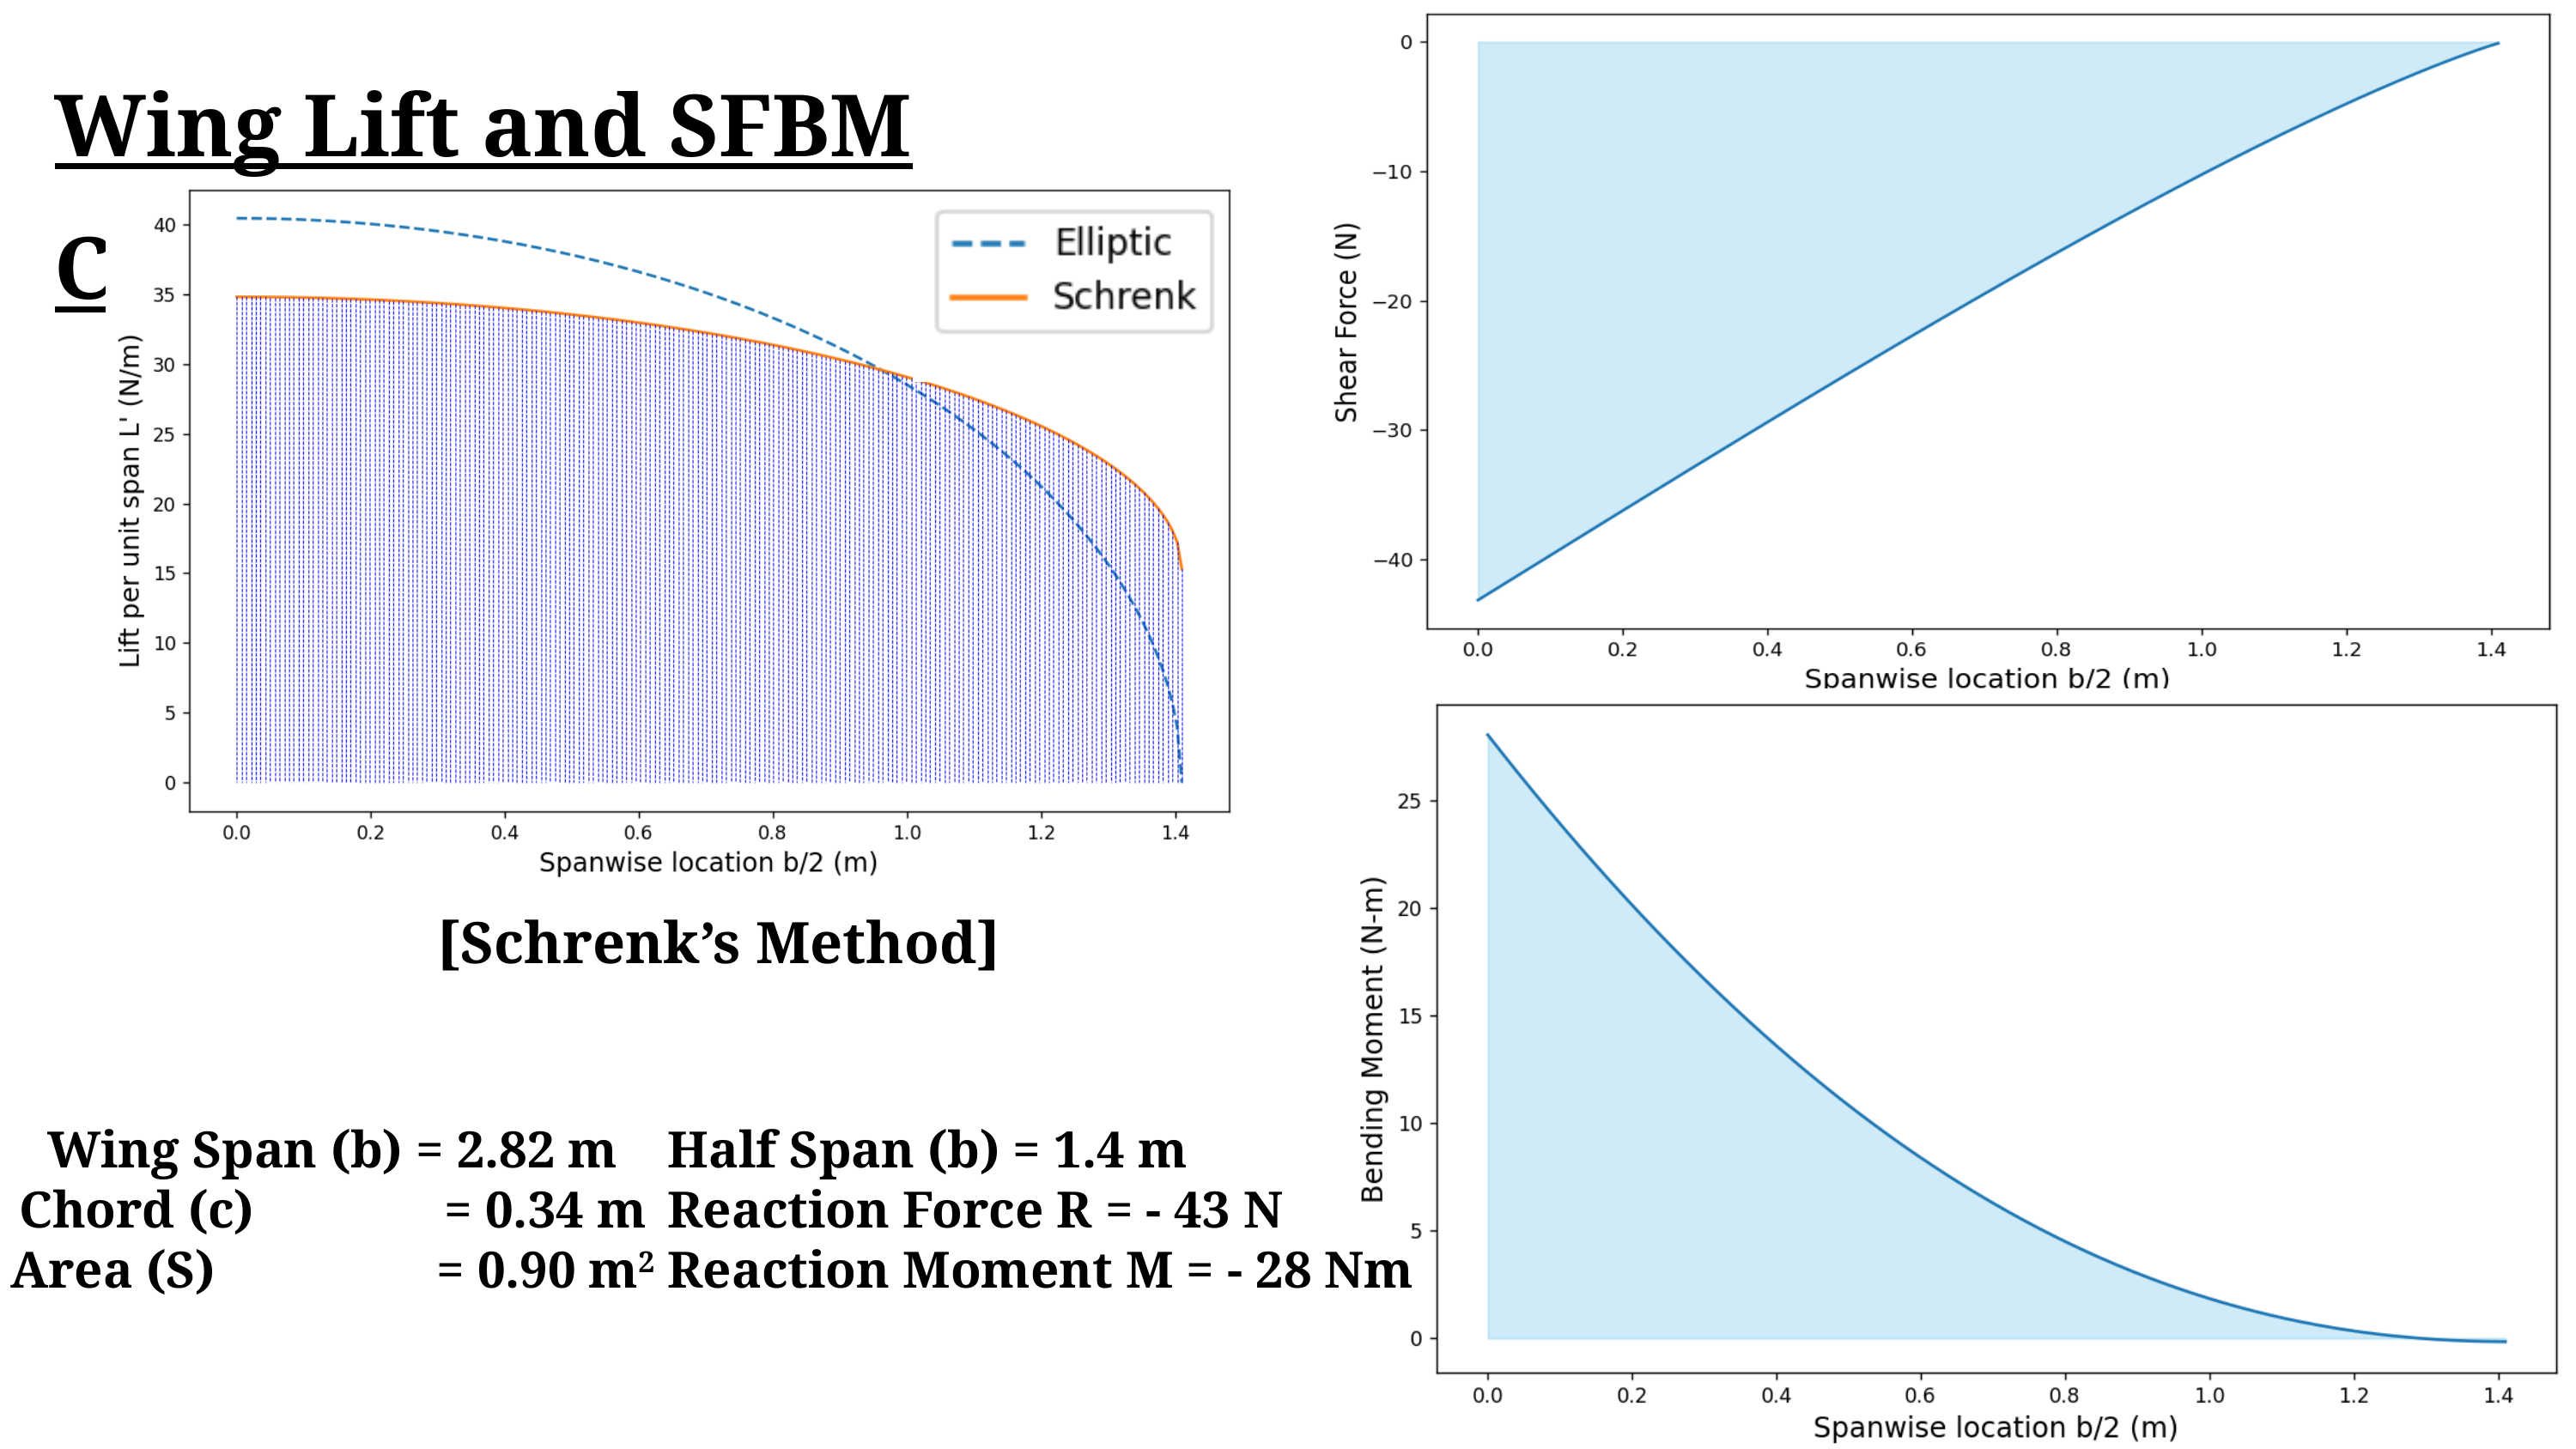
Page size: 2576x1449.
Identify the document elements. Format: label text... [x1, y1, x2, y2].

text_box Wing Span (b) = 2.82 m Chord (c) = 0.34 m Area (S) = 0.90 m2 [0, 1104, 683, 1449]
text_box Half Span (b) = 1.4 m Reaction Force R = - 43 N Reaction Moment M = - 28 Nm [654, 1104, 1344, 1288]
picture [106, 184, 1240, 883]
text_box [Schrenk’s Method] [267, 893, 1171, 1053]
picture [1318, 0, 2576, 1446]
text_box Wing Lift and SFBM Calculations [54, 30, 1313, 317]
